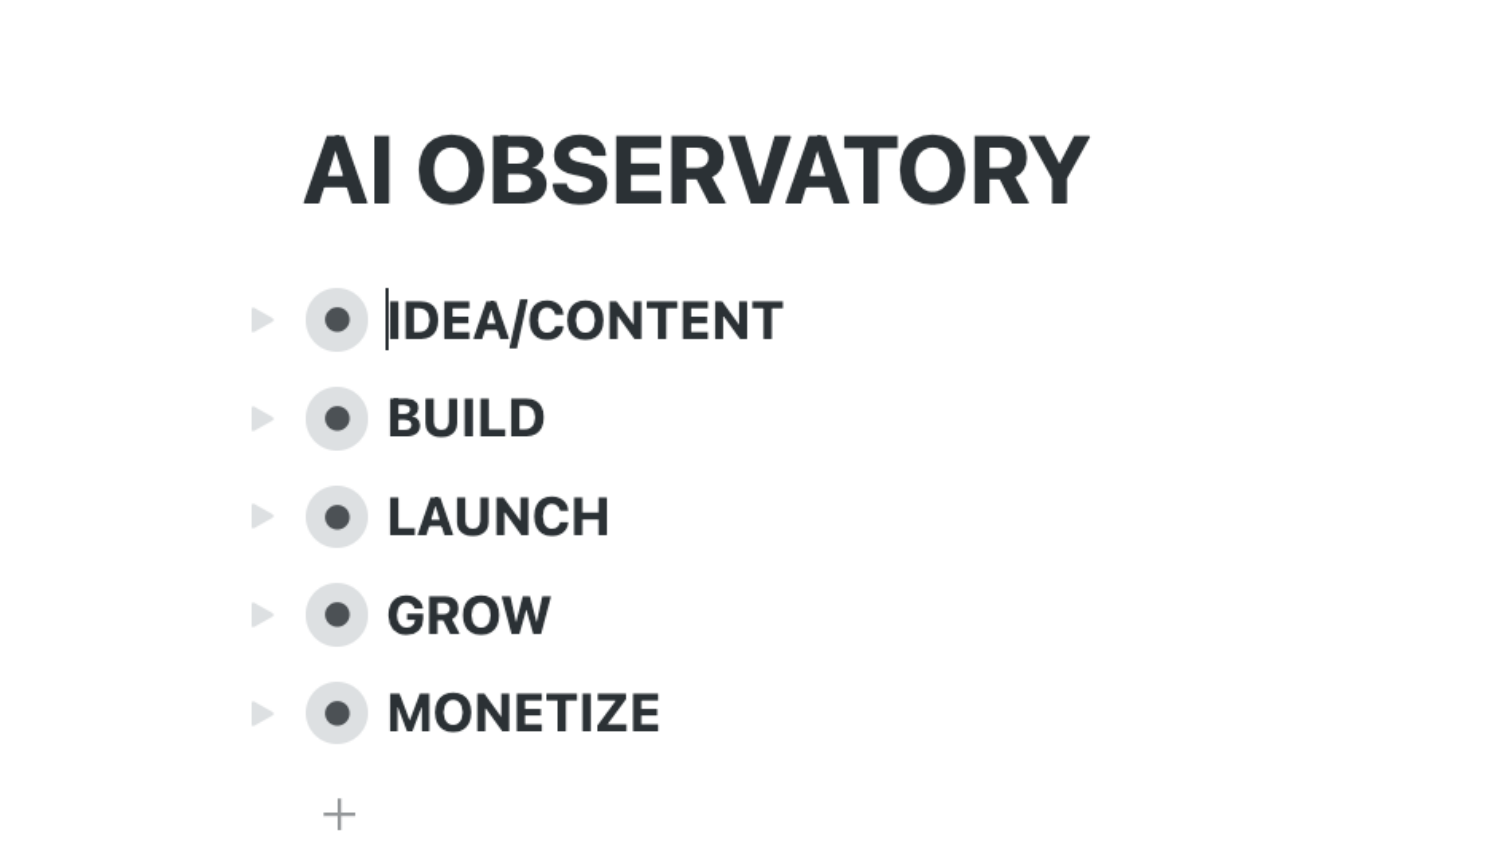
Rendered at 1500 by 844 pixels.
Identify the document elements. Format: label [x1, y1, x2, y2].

picture [149, 37, 1313, 832]
